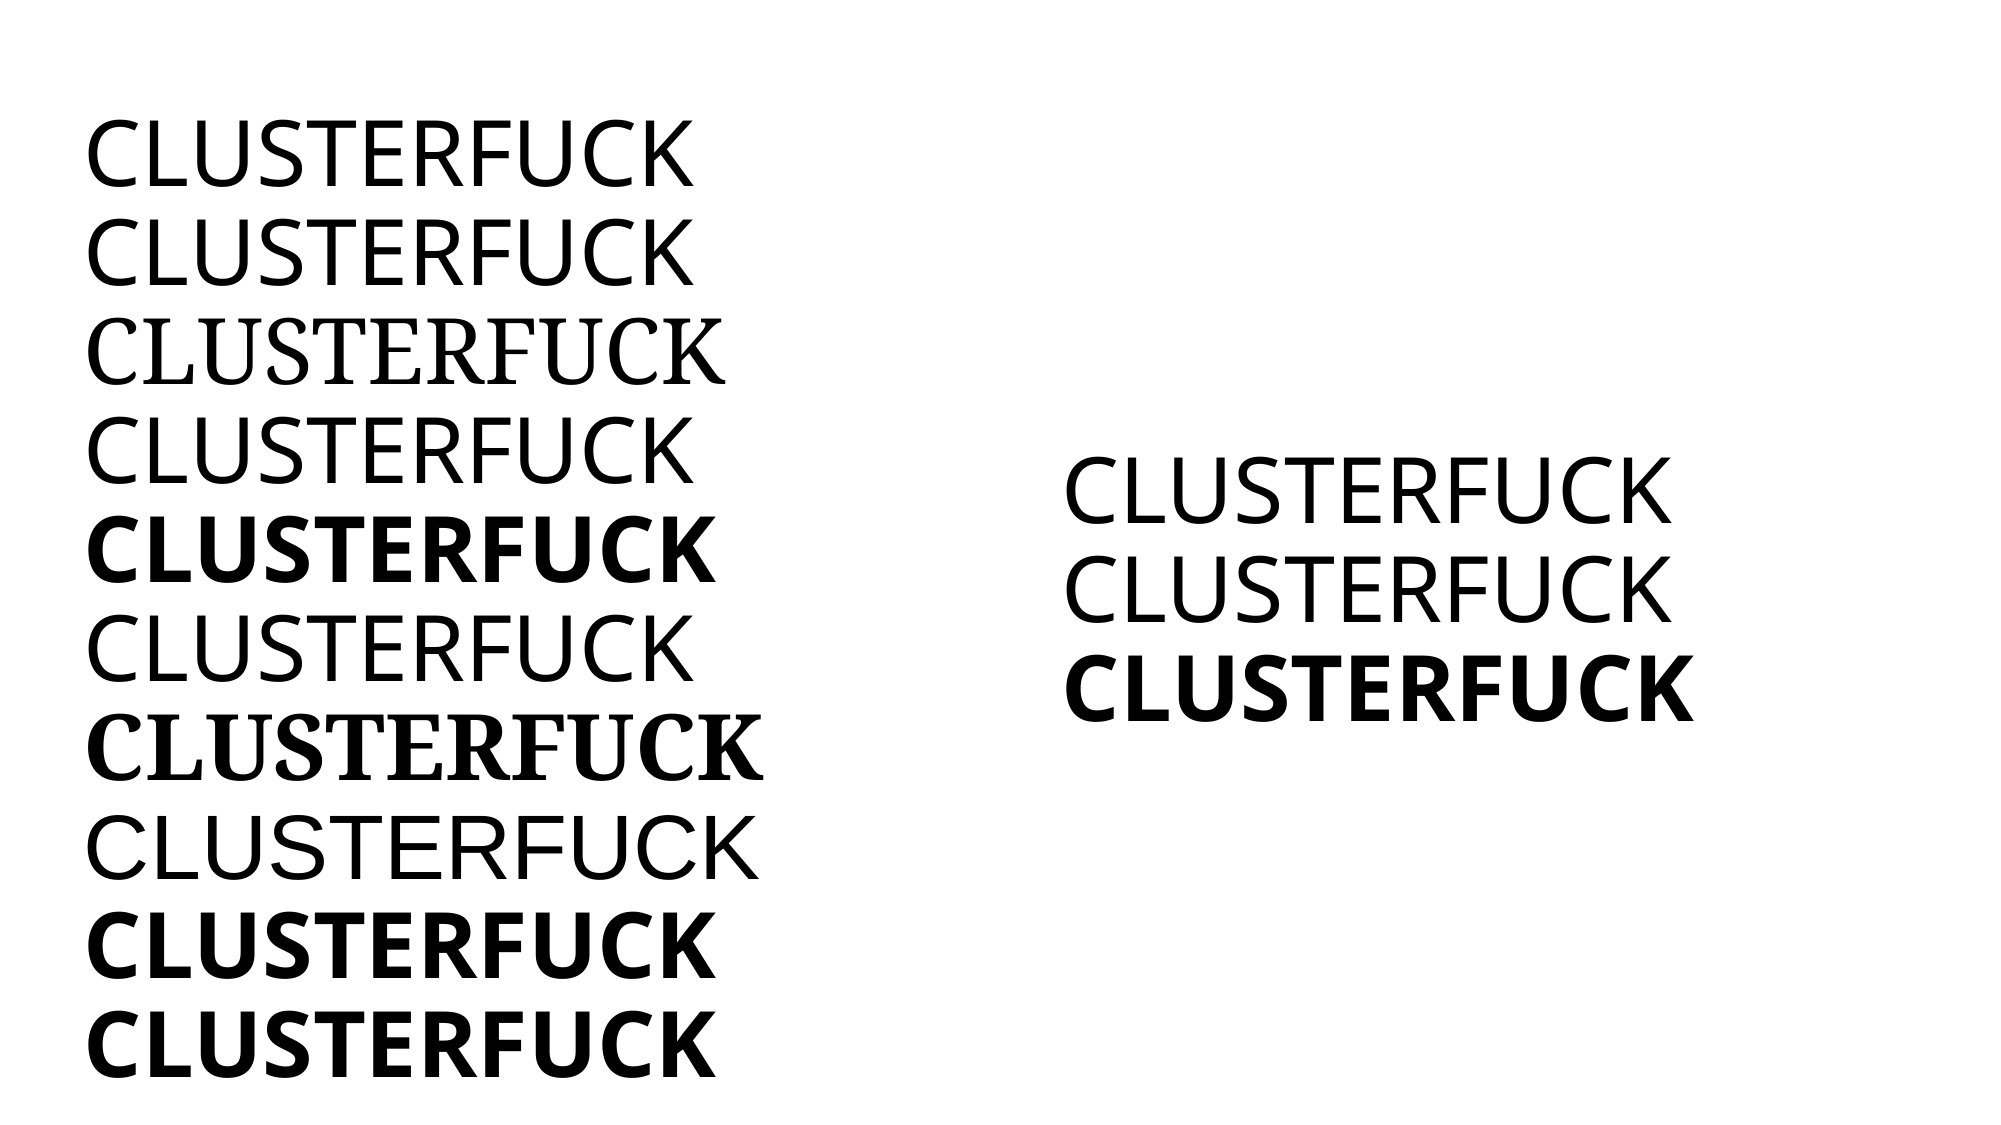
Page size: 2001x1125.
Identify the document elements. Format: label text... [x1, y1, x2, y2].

title CLUSTERFUCK CLUSTERFUCK CLUSTERFUCK CLUSTERFUCK CLUSTERFUCK CLUSTERFUCK CLUSTERFUCK CLUSTERFUCK CLUSTERFUCK CLUSTERFUCK [68, 69, 909, 1125]
text_box CLUSTERFUCK CLUSTERFUCK CLUSTERFUCK [1046, 59, 1887, 1125]
